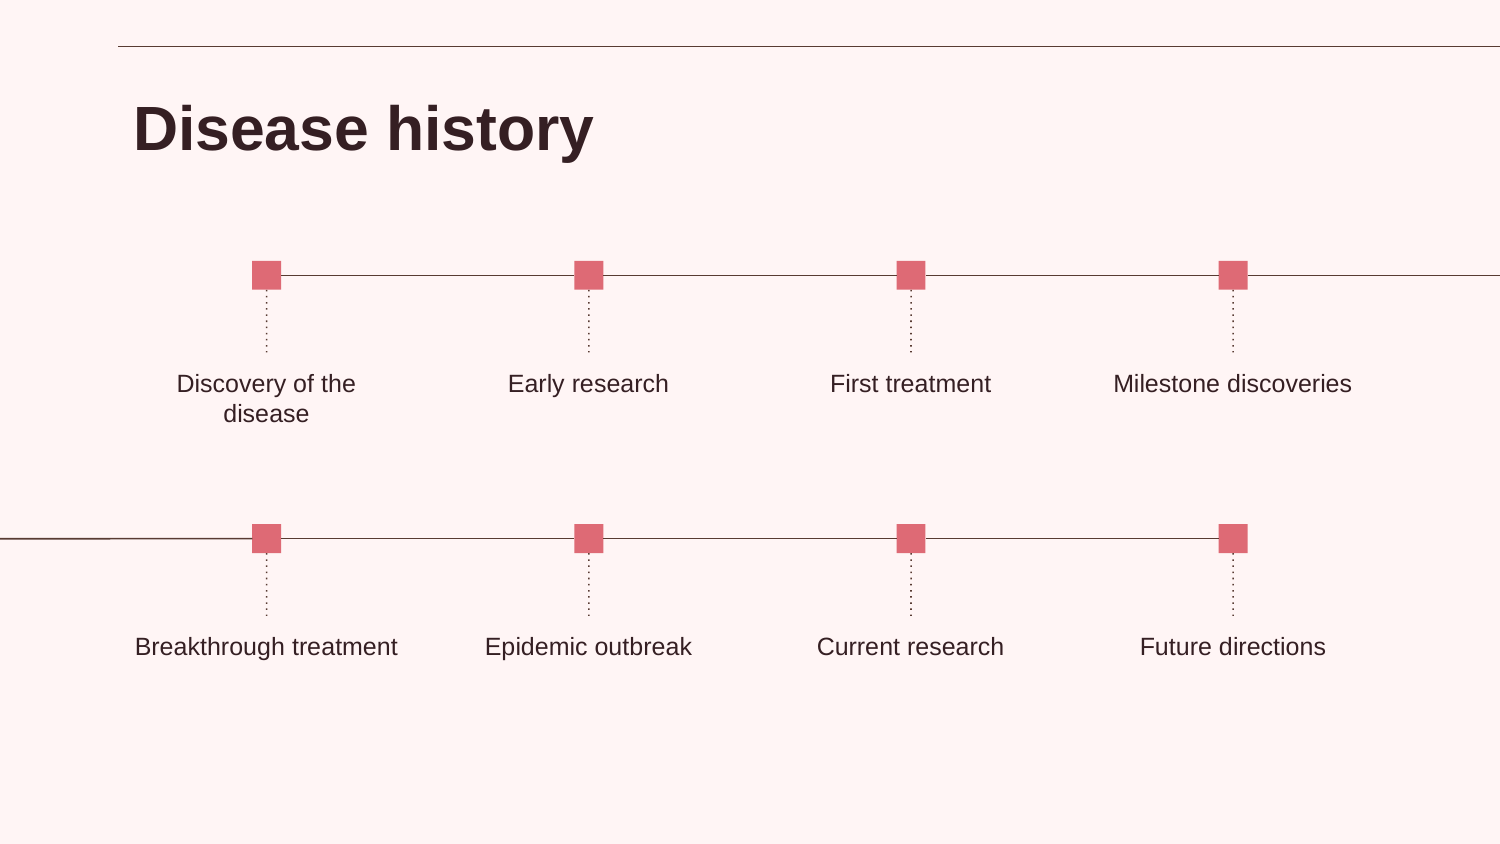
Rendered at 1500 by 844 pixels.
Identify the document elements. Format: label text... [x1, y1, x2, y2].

text_box First treatment [762, 352, 1060, 443]
text_box Breakthrough treatment [118, 615, 416, 706]
text_box Early research [440, 352, 738, 443]
text_box Milestone discoveries [1084, 352, 1382, 443]
text_box Epidemic outbreak [440, 615, 738, 706]
text_box [252, 260, 282, 290]
text_box [574, 524, 604, 554]
text_box [1218, 524, 1248, 554]
text_box [896, 260, 926, 290]
text_box [574, 260, 604, 290]
text_box Current research [762, 615, 1060, 706]
text_box [1218, 260, 1248, 290]
text_box [252, 524, 282, 554]
text_box [896, 524, 926, 554]
text_box Discovery of the disease [118, 352, 416, 443]
title Disease history [118, 72, 1382, 167]
text_box Future directions [1084, 615, 1382, 706]
